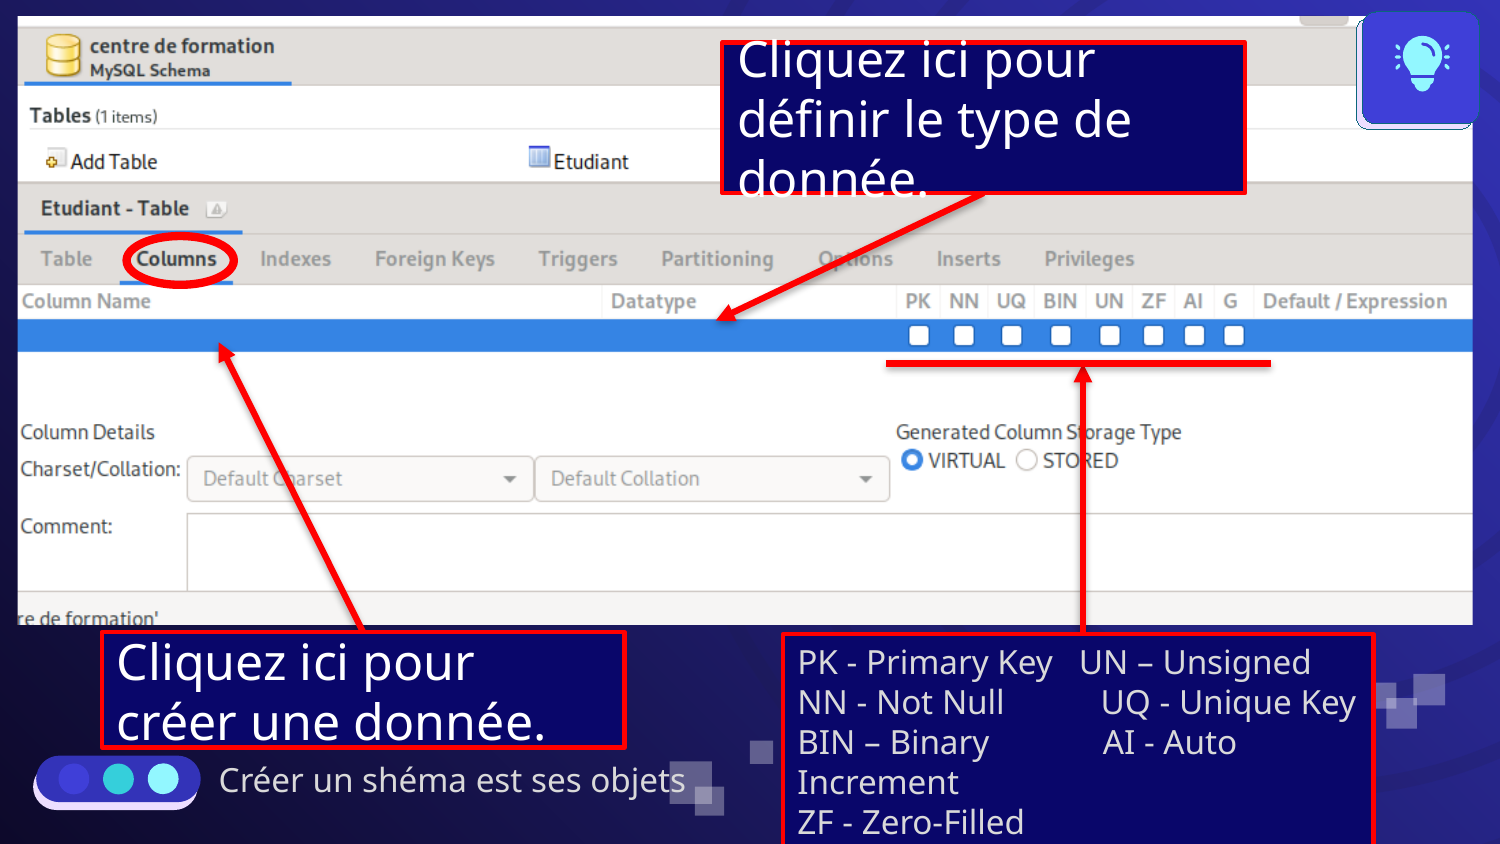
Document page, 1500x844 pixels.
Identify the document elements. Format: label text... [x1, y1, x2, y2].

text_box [715, 192, 984, 321]
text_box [218, 342, 364, 633]
text_box Cliquez ici pour créer une donnée. [100, 632, 627, 750]
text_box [1394, 35, 1451, 92]
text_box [32, 755, 201, 811]
text_box PK - Primary Key UN – Unsigned NN - Not Null UQ - Unique Key BIN – Binary AI - Auto Increment ZF - Zero-Filled [781, 632, 1376, 844]
picture [17, 16, 1473, 625]
text_box Créer un shéma est ses objets [206, 757, 841, 803]
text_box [1355, 11, 1480, 130]
